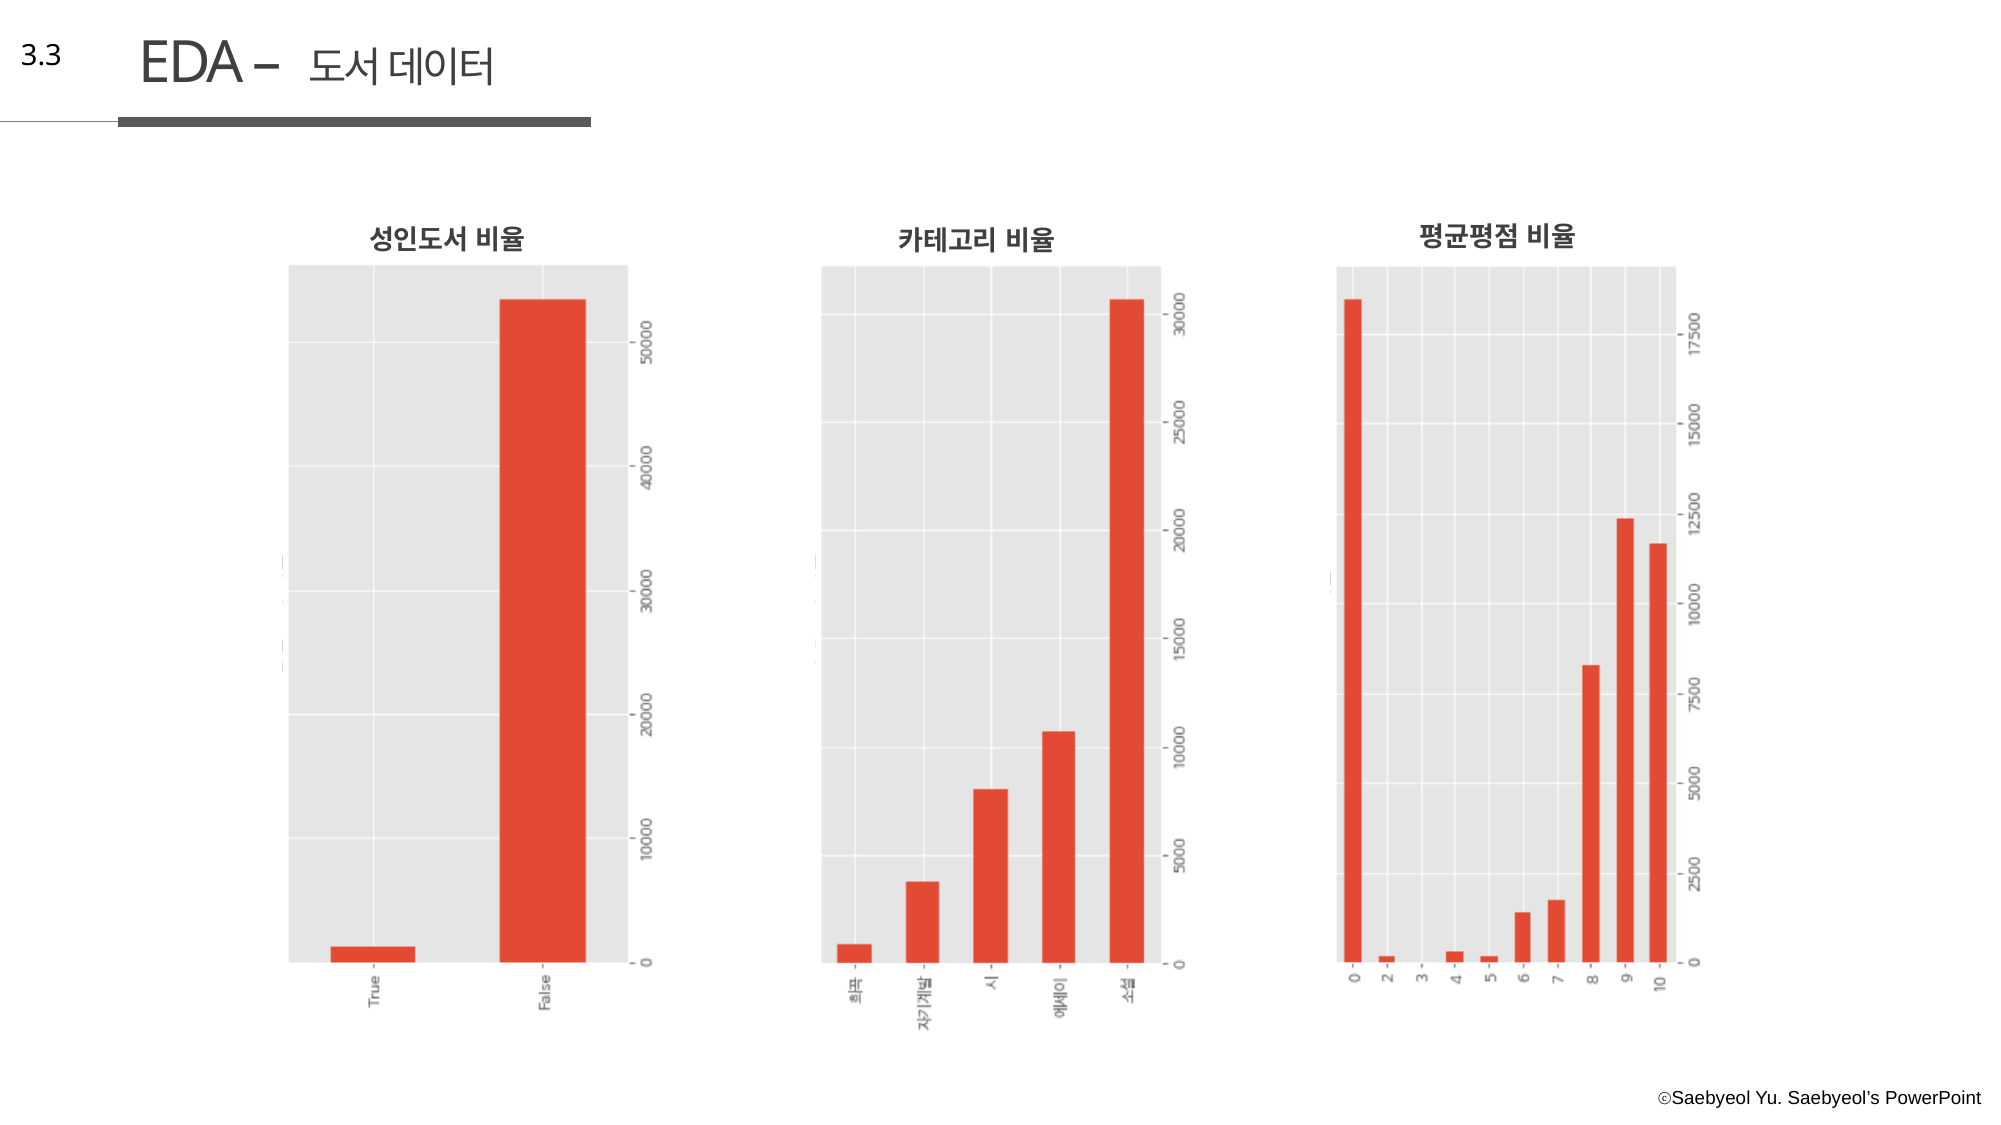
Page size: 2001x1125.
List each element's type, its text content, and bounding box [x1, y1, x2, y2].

text_box EDA – 도서 데이터 [124, 16, 512, 102]
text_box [221, 214, 665, 1023]
text_box 3.3 [6, 28, 77, 79]
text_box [755, 216, 1198, 1042]
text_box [1270, 212, 1713, 1004]
